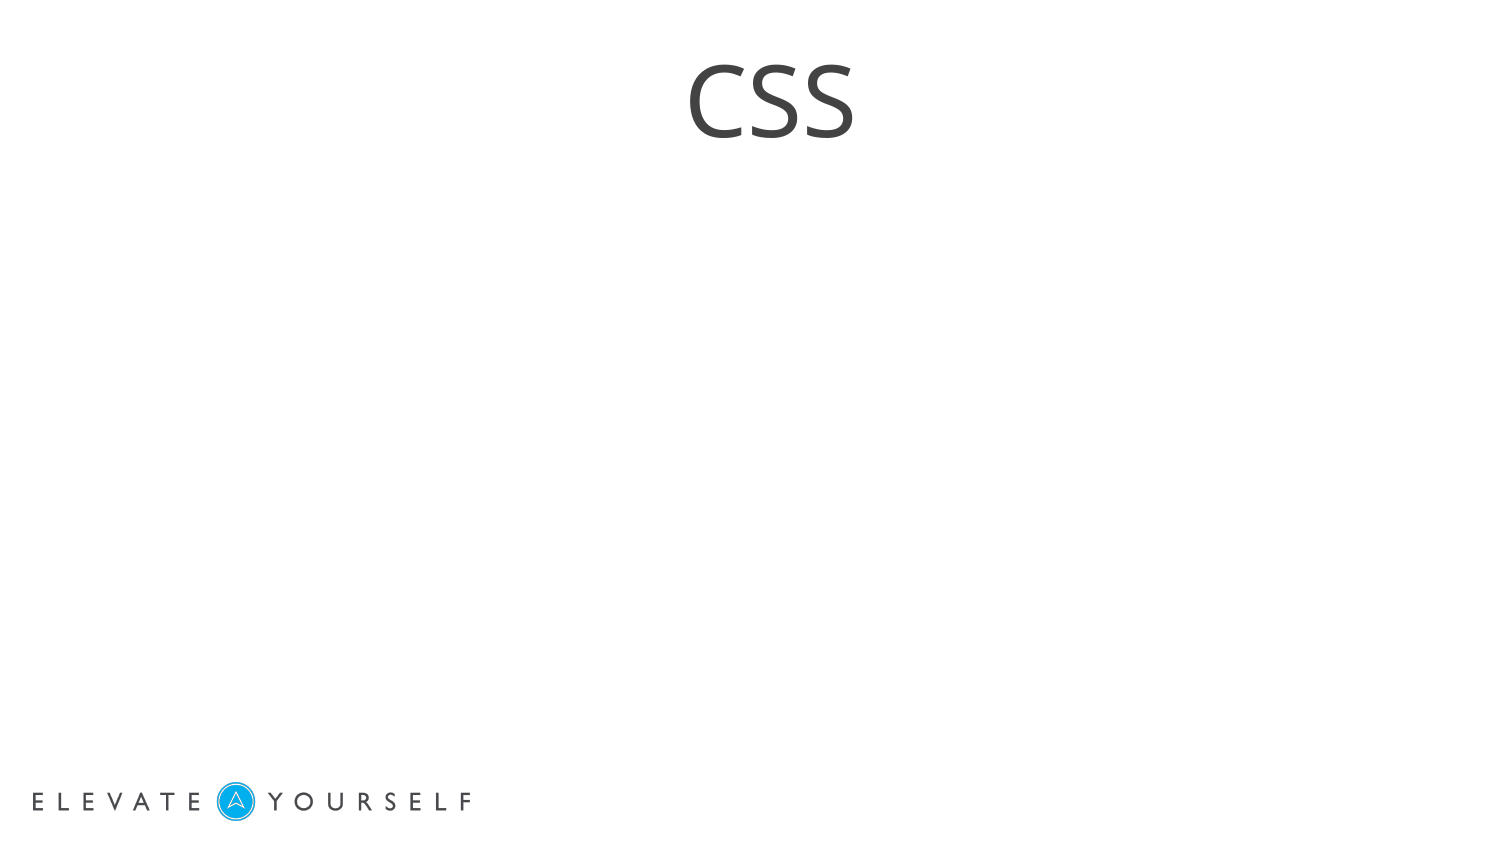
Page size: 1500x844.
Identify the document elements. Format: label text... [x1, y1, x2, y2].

text_box CSS [428, 22, 1115, 186]
picture [33, 781, 470, 821]
